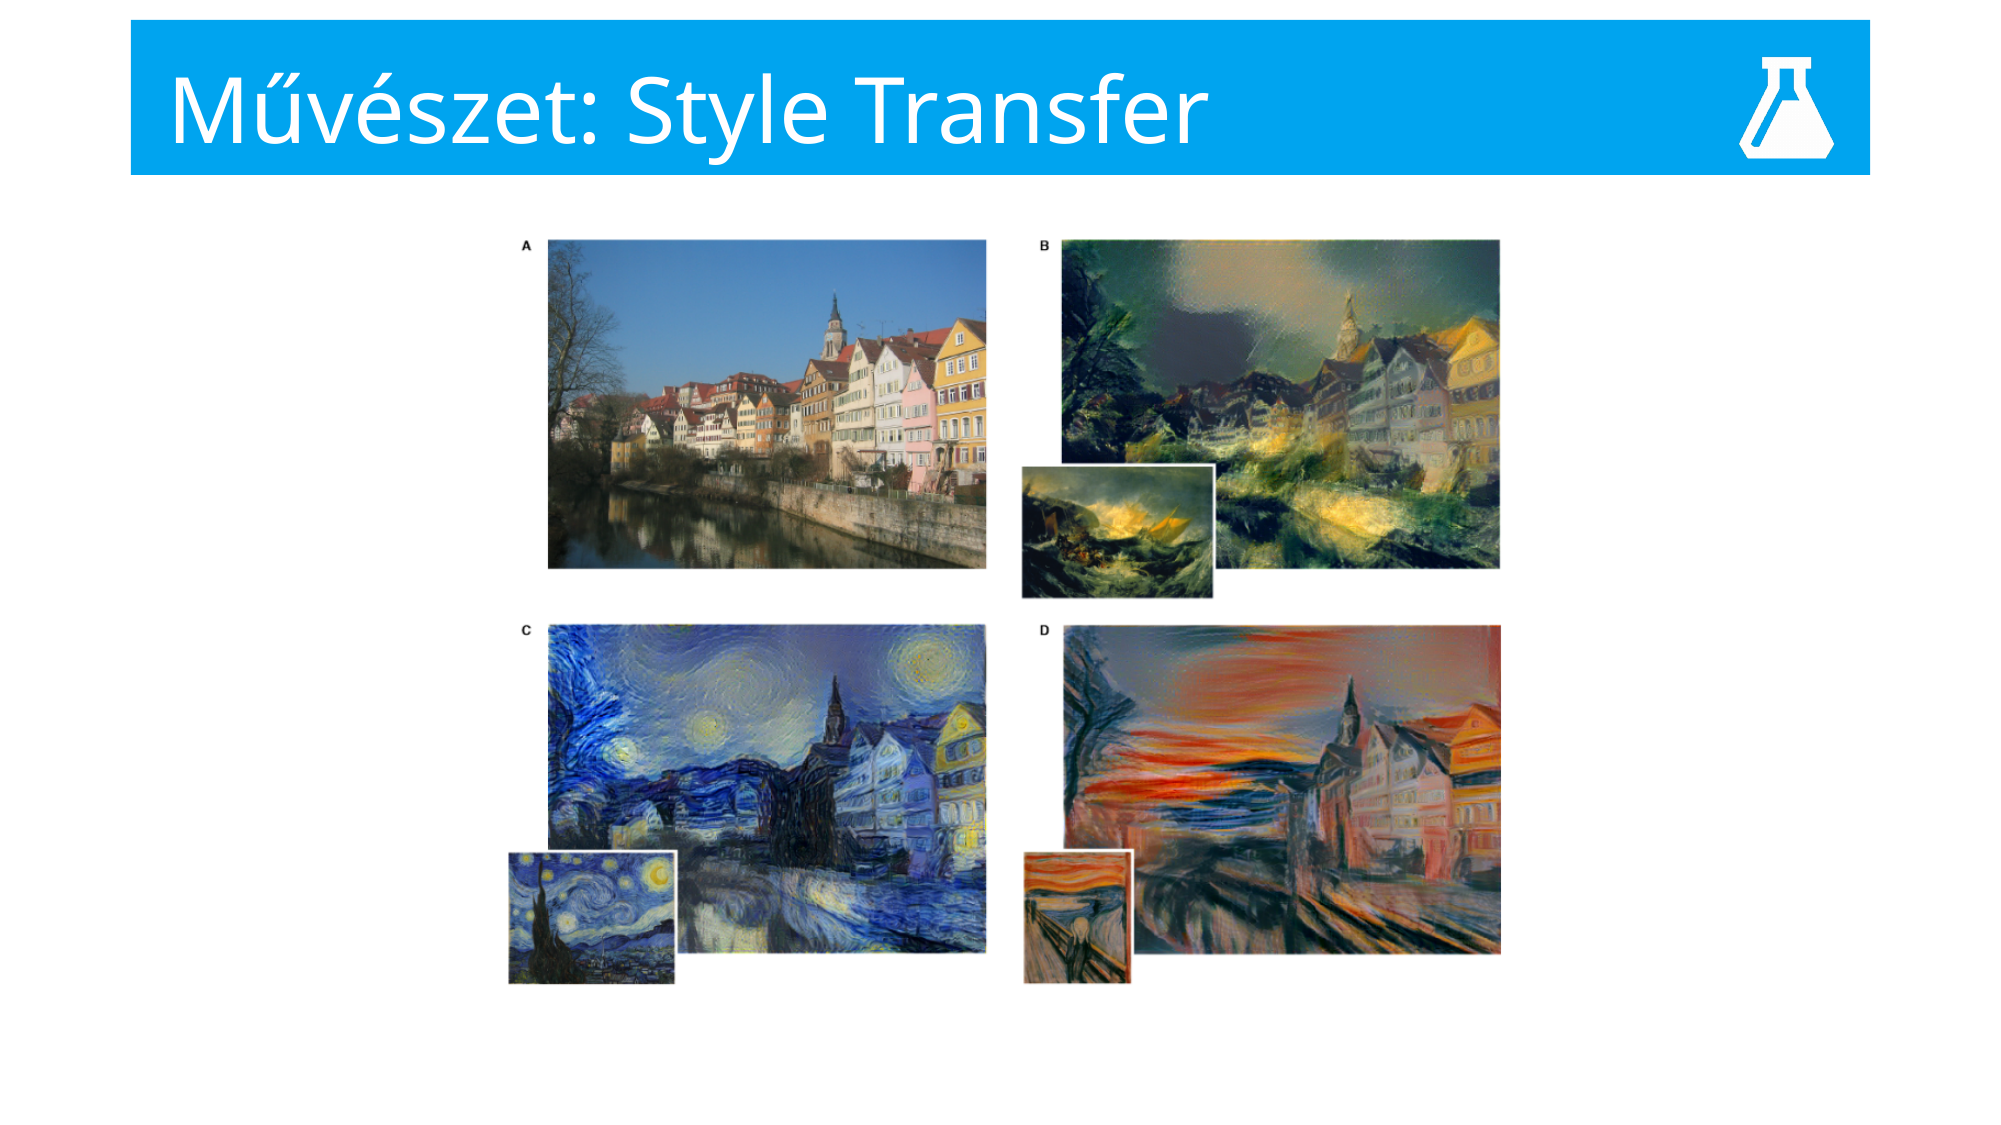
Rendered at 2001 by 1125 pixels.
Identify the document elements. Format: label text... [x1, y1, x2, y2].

title Művészet: Style Transfer [129, 22, 1701, 175]
picture [1740, 58, 1833, 158]
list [480, 215, 1523, 993]
